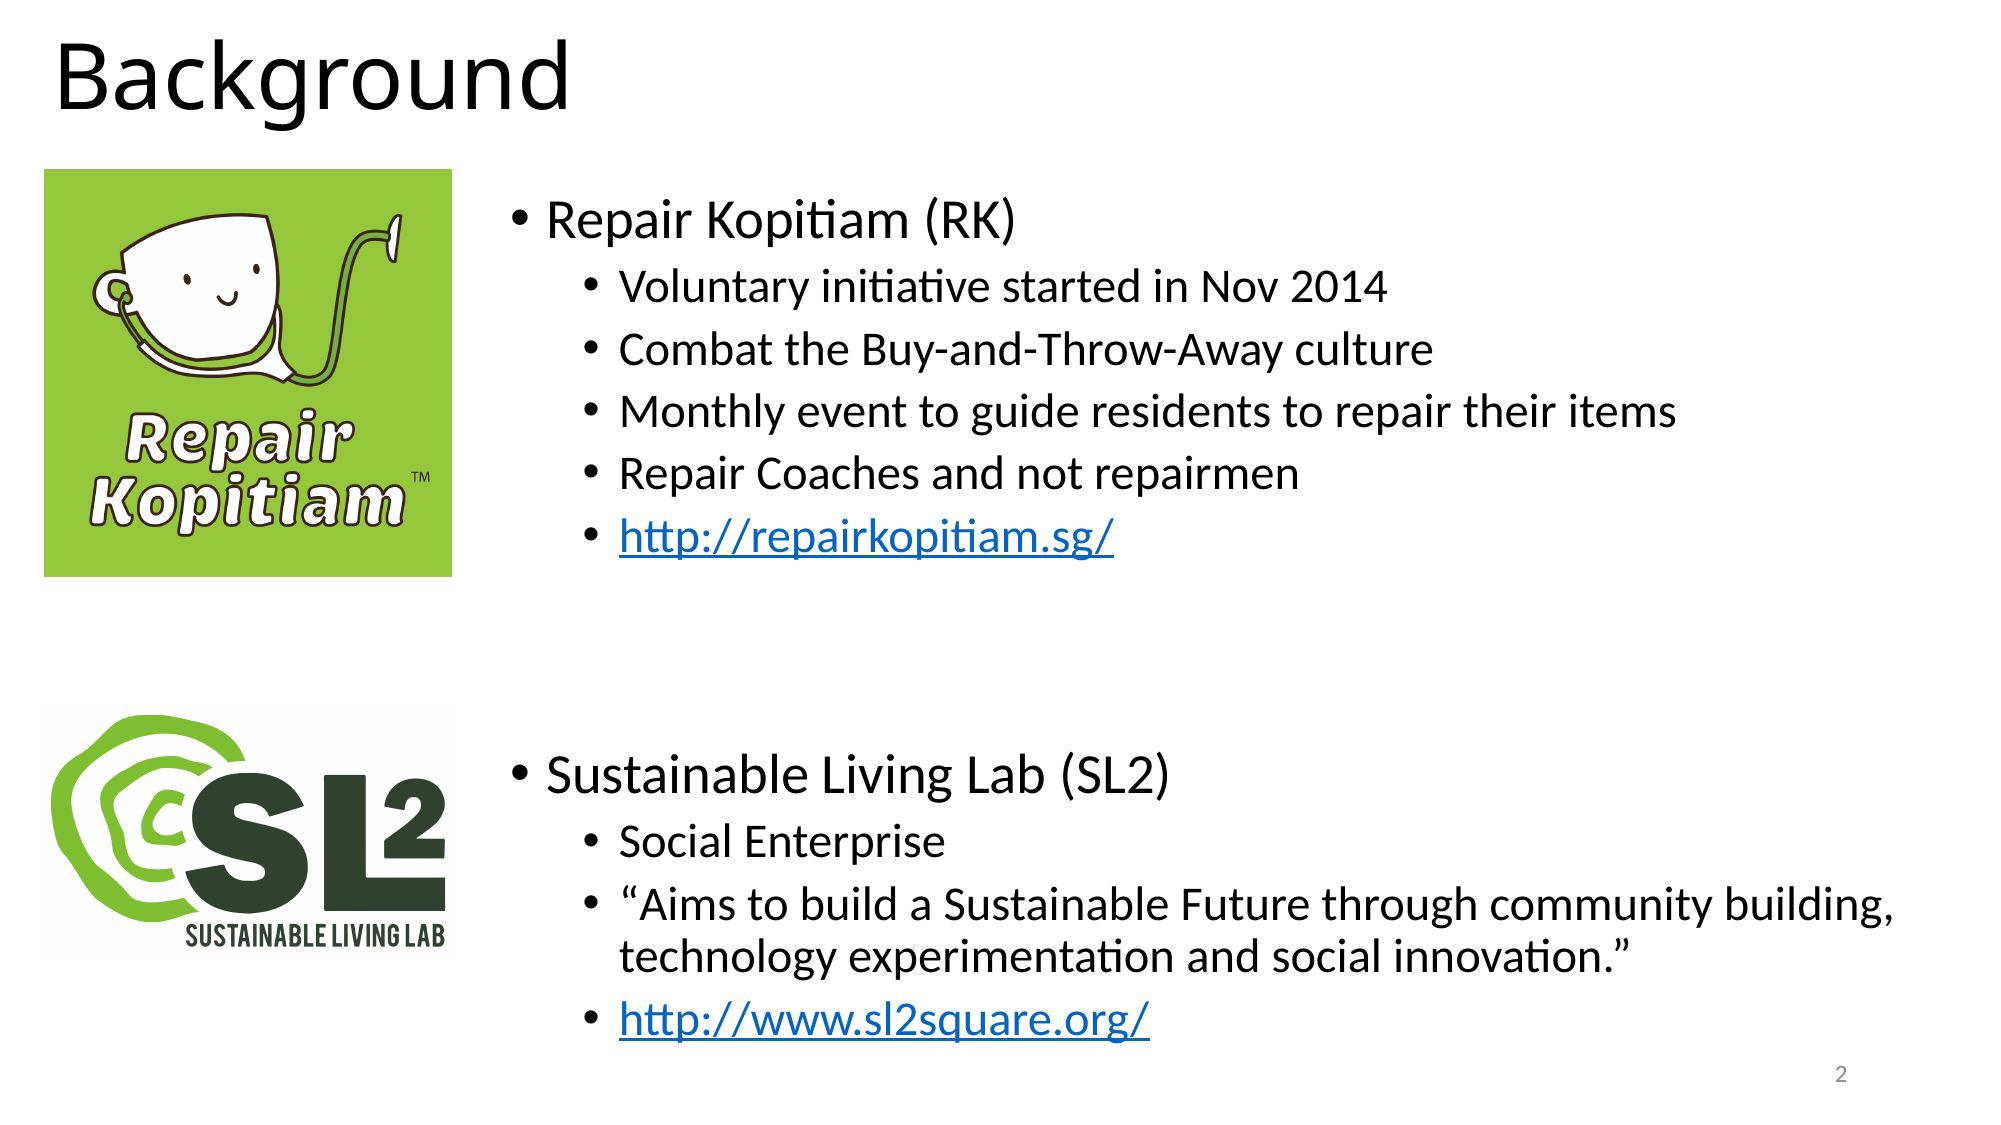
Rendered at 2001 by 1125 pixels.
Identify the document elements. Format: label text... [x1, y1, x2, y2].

slide_number 2 [1412, 1042, 1863, 1103]
picture [44, 705, 452, 960]
title Background [37, 0, 1331, 160]
list Repair Kopitiam (RK) Voluntary initiative started in Nov 2014 Combat the Buy-and-Throw-Away culture Monthly event to guide residents to repair their items Repair Coaches and not repairmen http://repairkopitiam.sg/ Sustainable Living Lab (SL2) Social Enterprise “Aims to build a Sustainable Future through community building, technology experimentation and social innovation.” http://www.sl2square.org/ [494, 182, 1957, 1061]
picture [44, 169, 452, 577]
